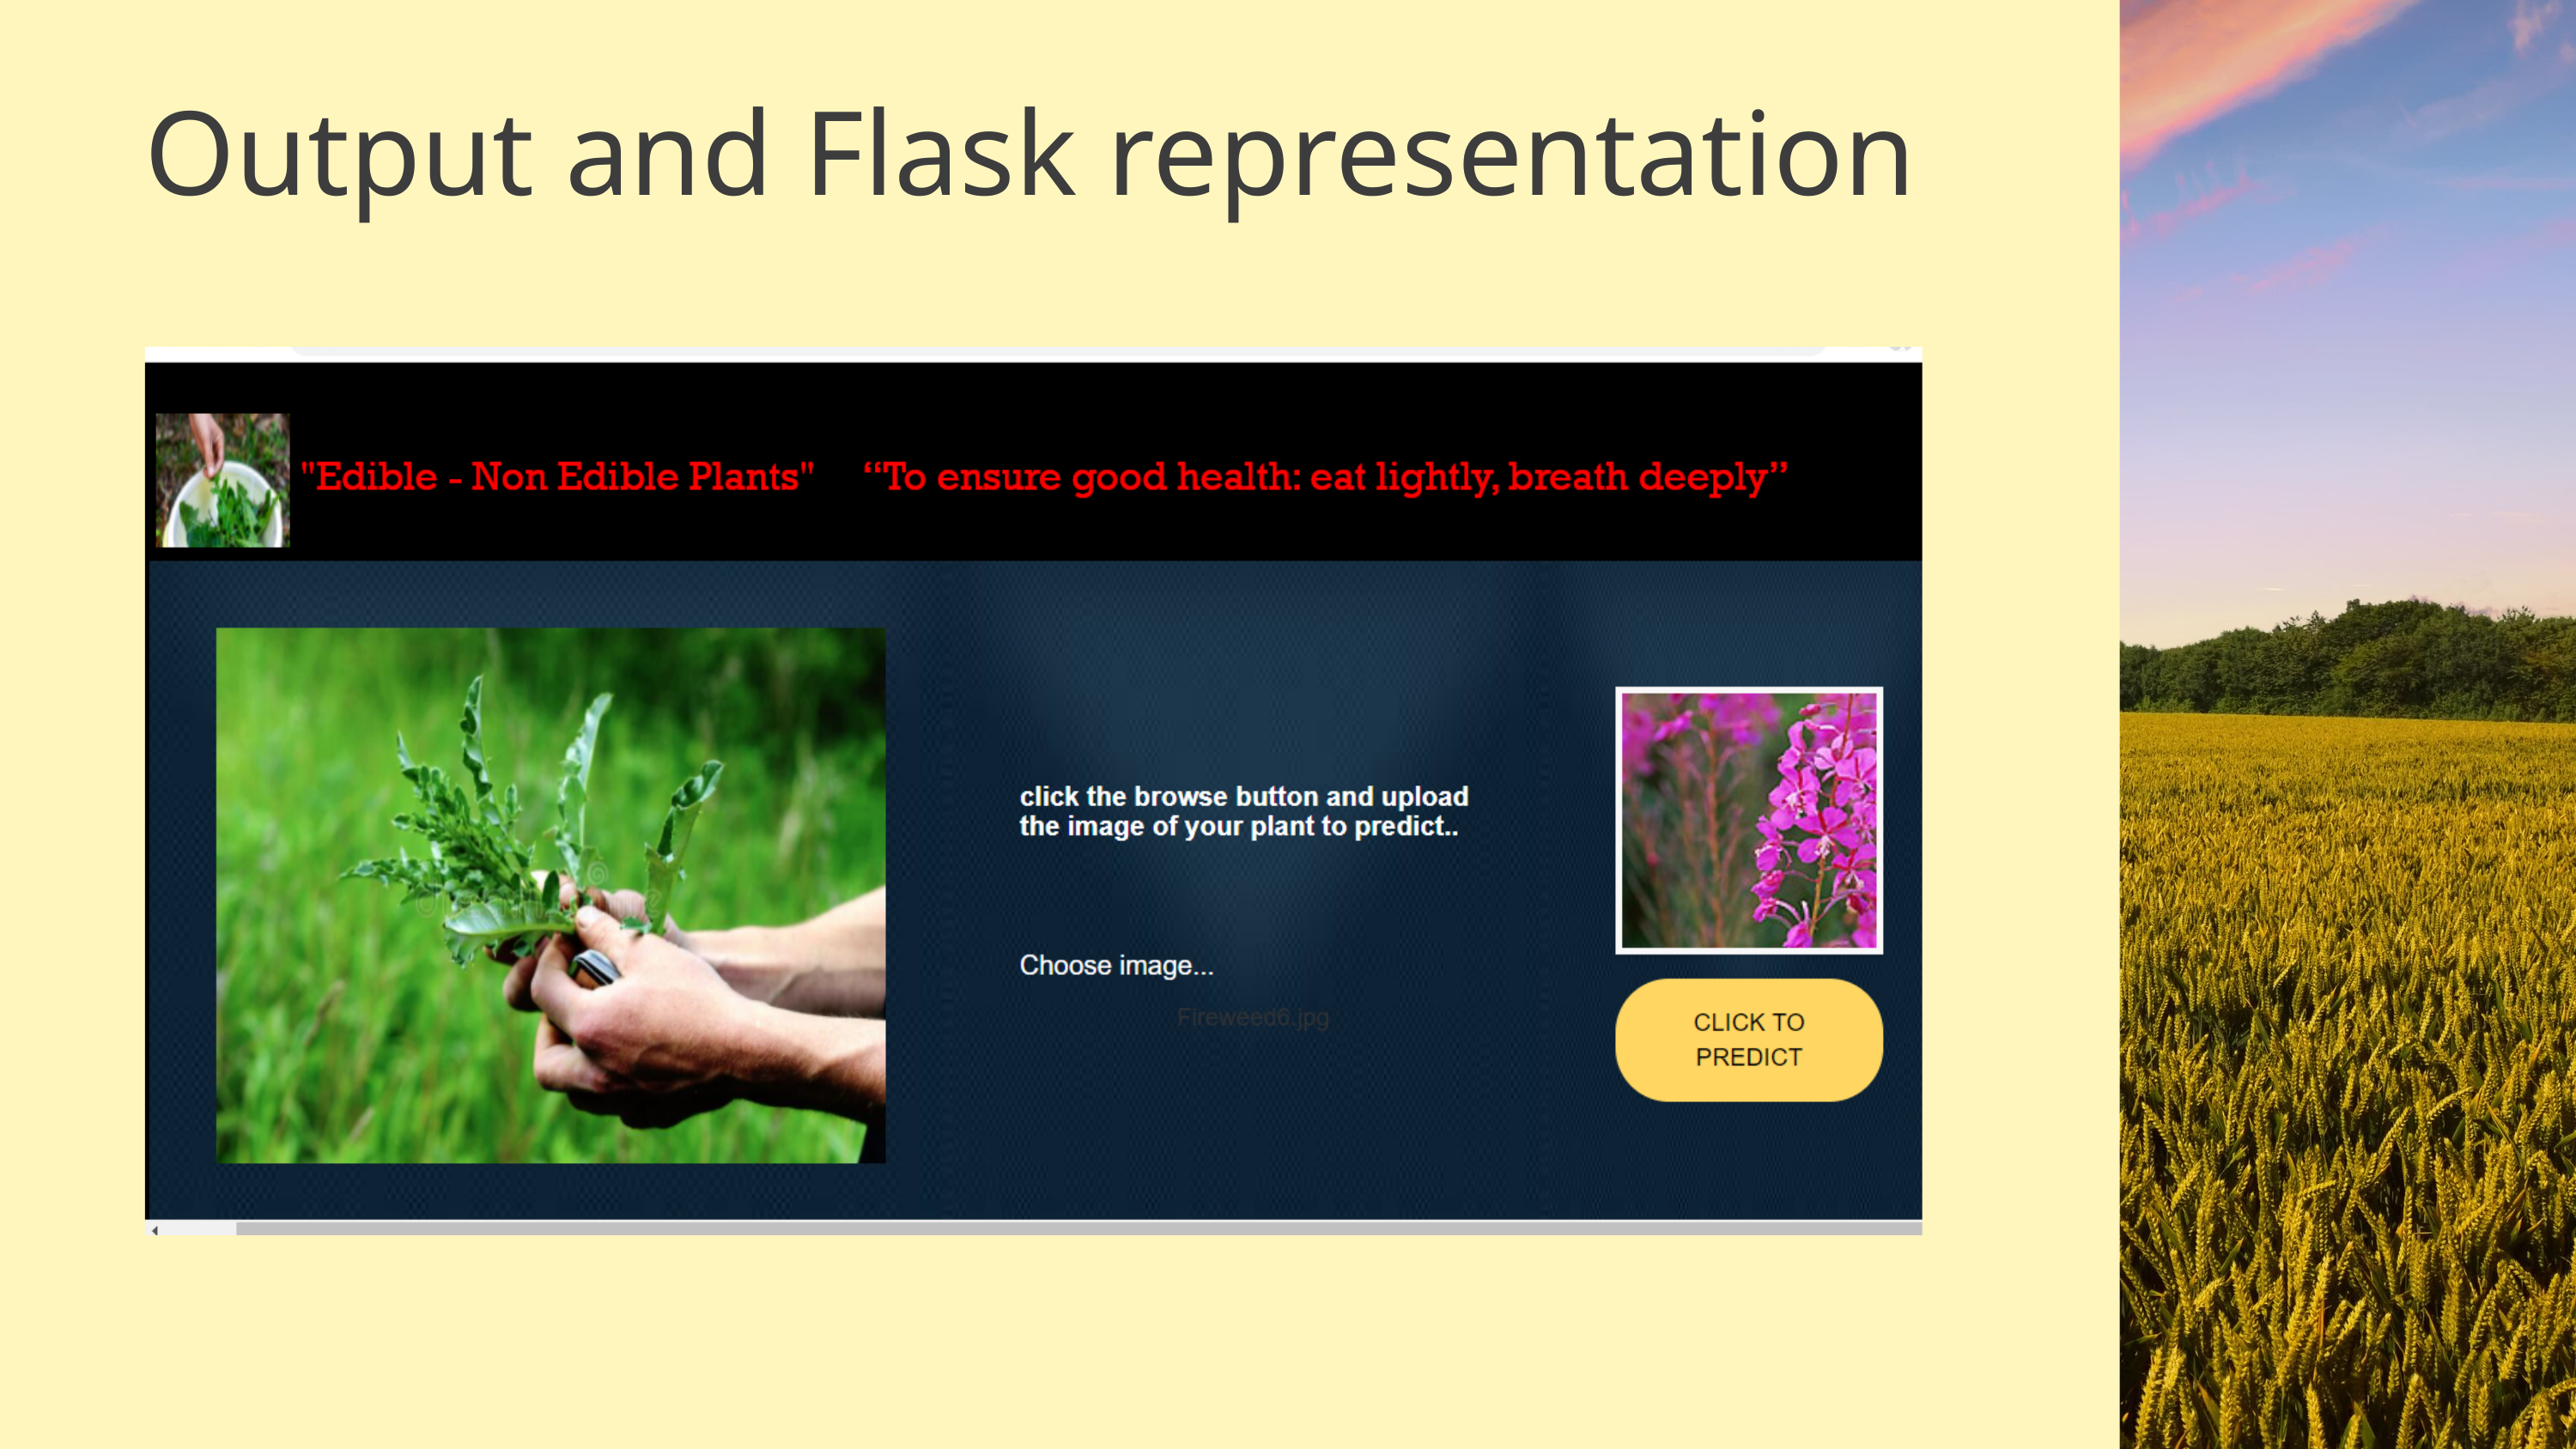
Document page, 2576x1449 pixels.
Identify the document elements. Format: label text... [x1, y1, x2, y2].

picture [2119, 0, 2576, 1449]
text_box Output and Flask representation [144, 67, 2116, 219]
picture [144, 346, 1923, 1235]
